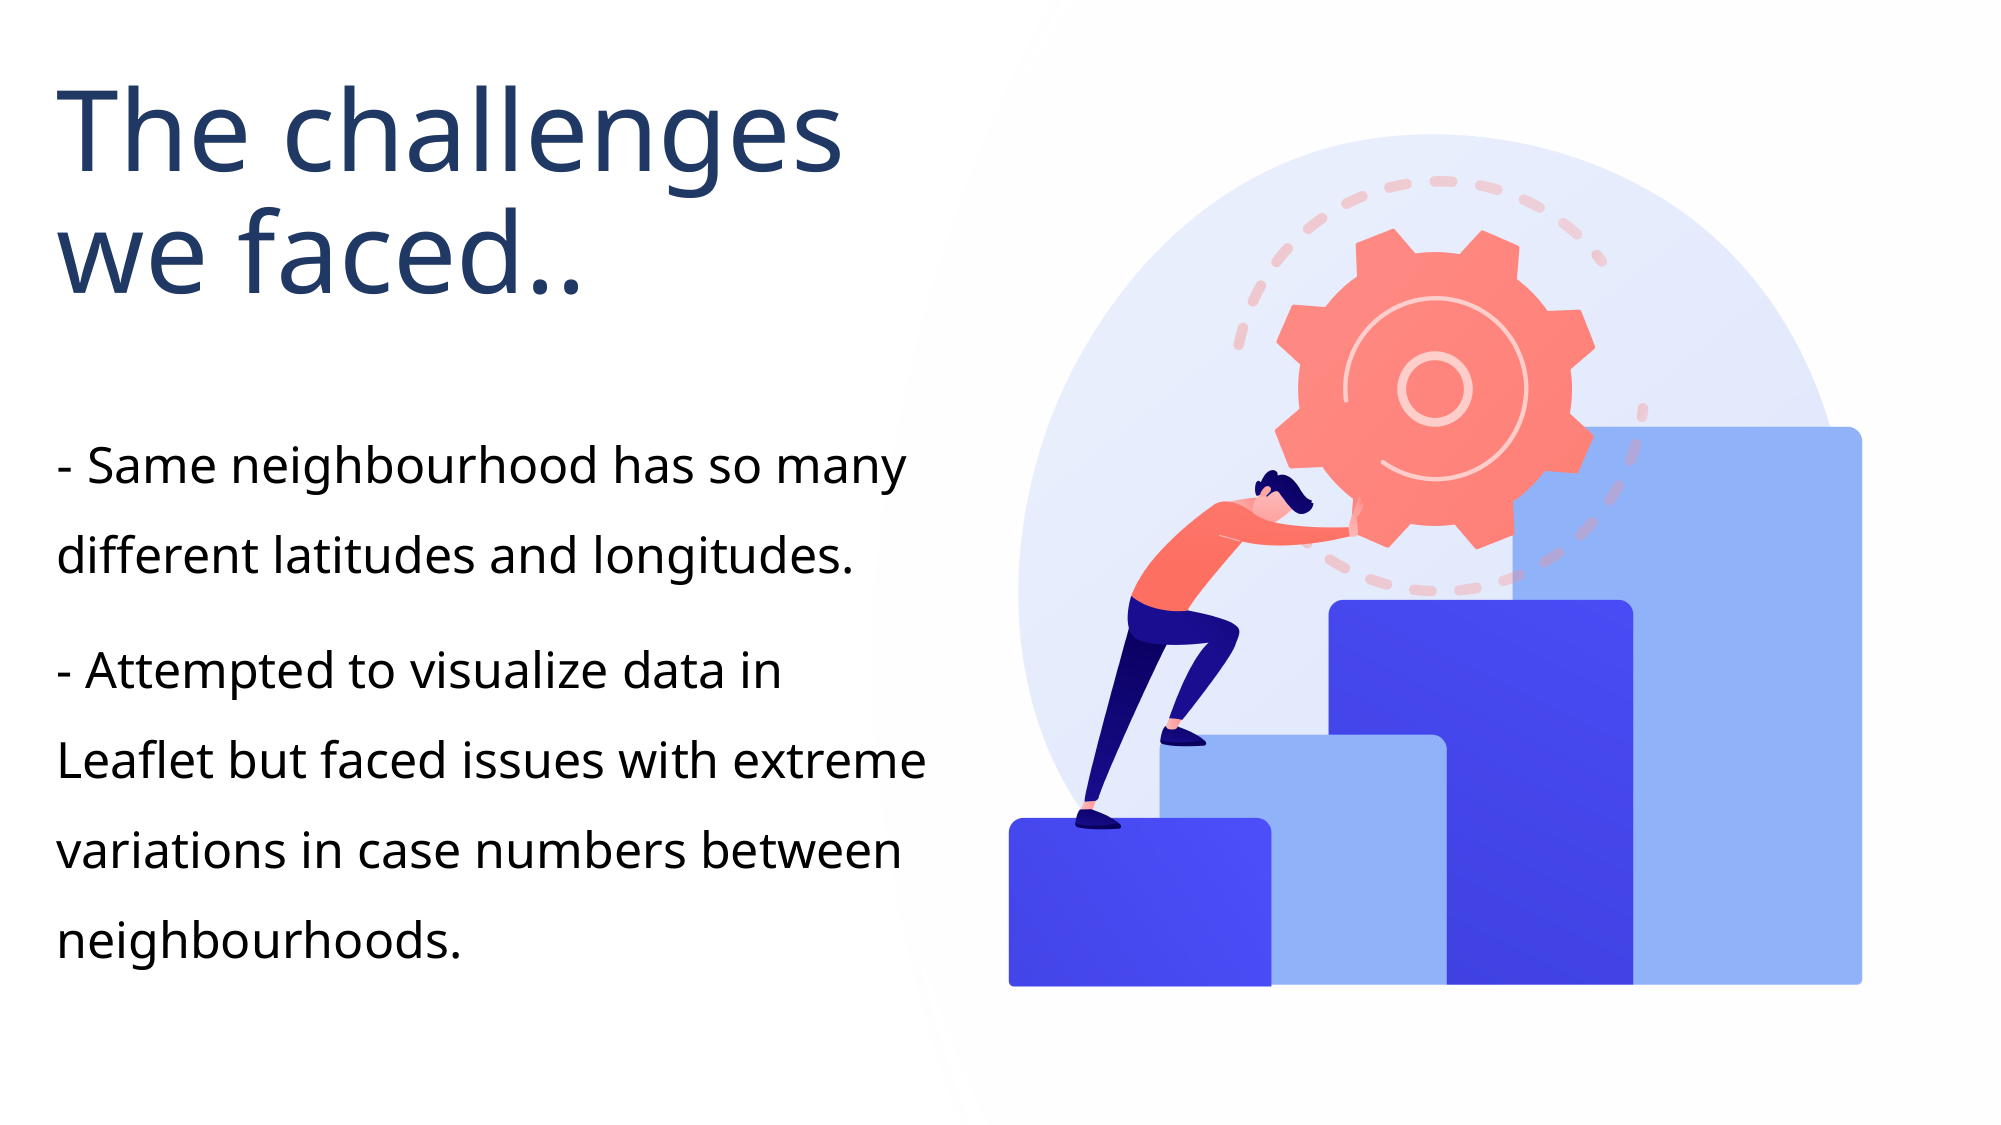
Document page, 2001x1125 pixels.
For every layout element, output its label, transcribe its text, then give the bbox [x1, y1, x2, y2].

title The challenges we faced.. [41, 4, 871, 326]
picture [871, 0, 2000, 1125]
text_box - Same neighbourhood has so many different latitudes and longitudes. - Attempted to visualize data in Leaflet but faced issues with extreme variations in case numbers between neighbourhoods. [41, 396, 871, 1044]
